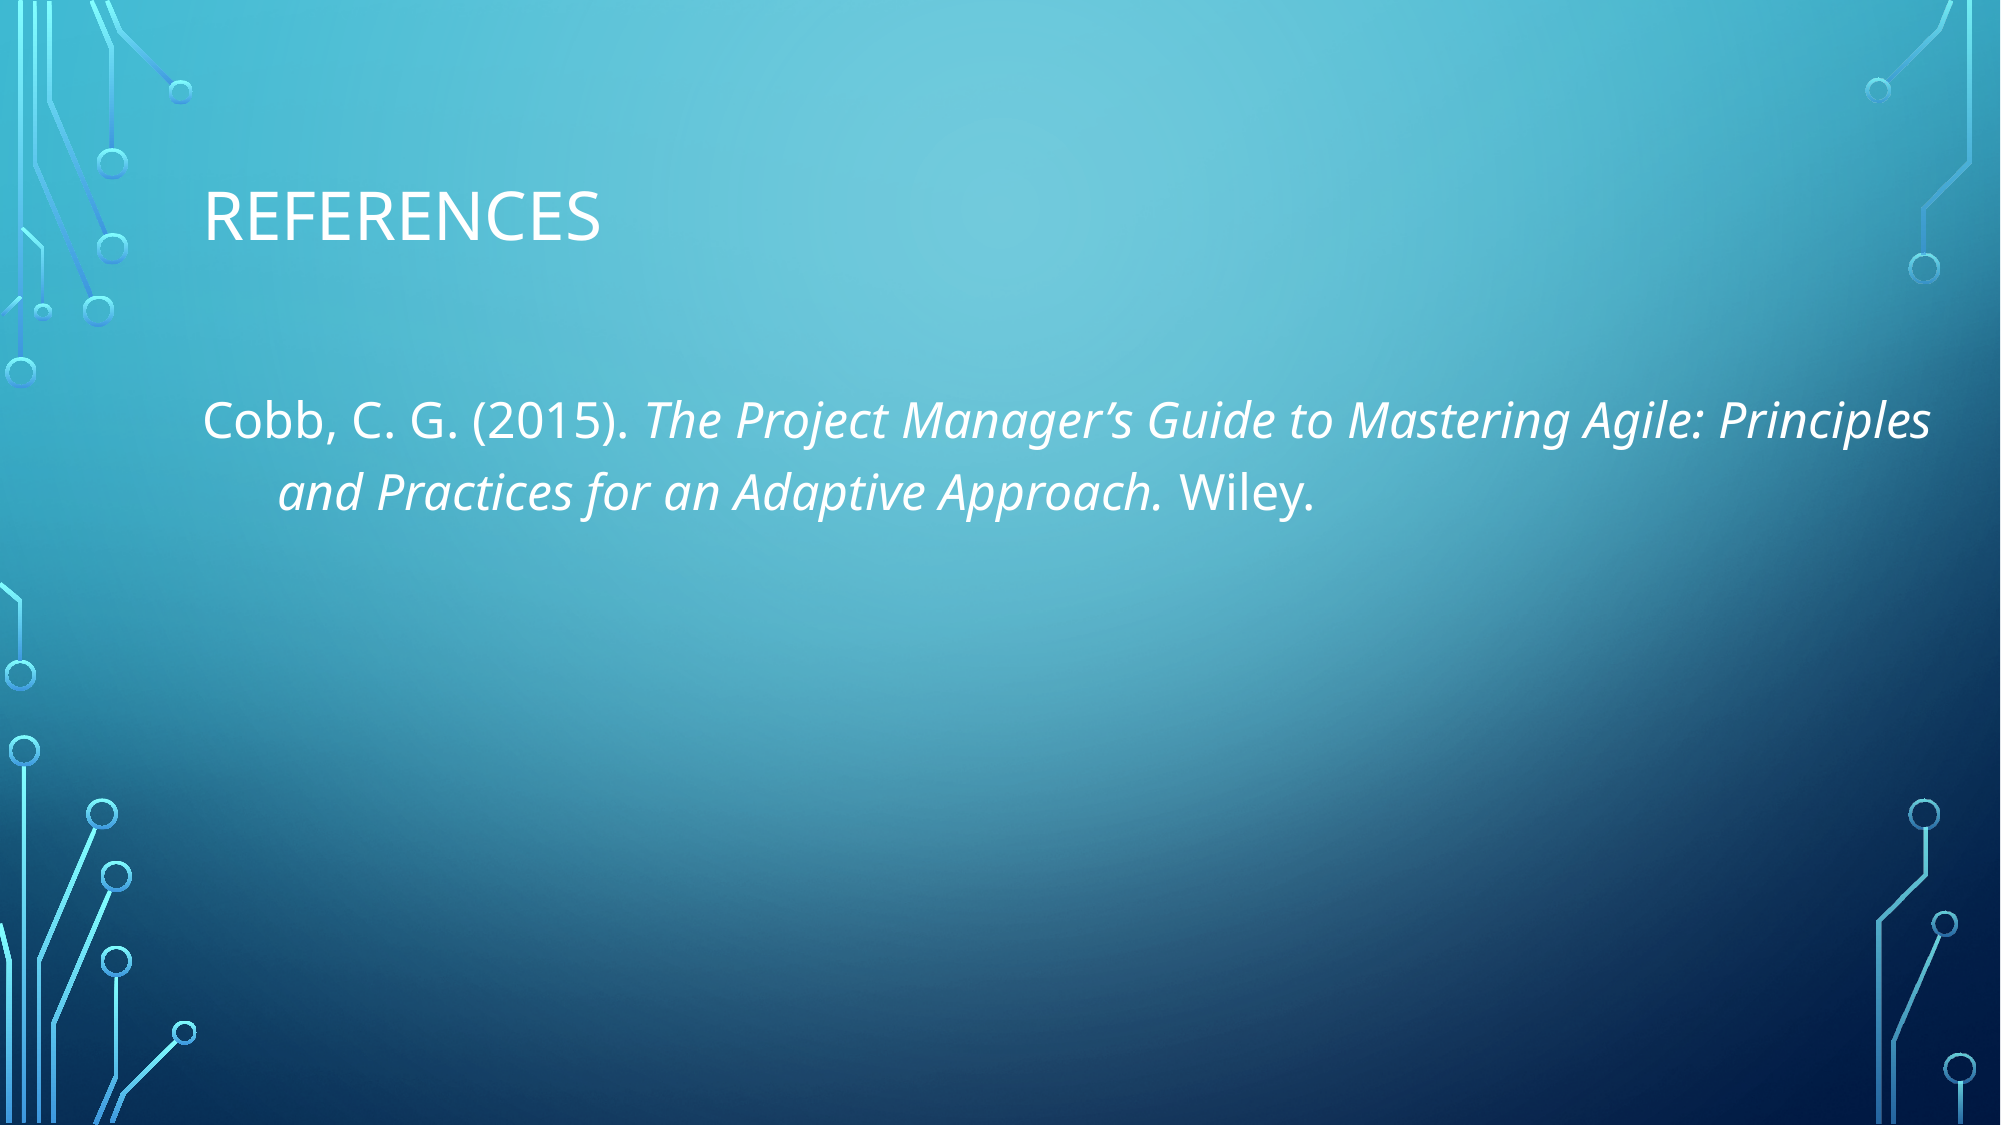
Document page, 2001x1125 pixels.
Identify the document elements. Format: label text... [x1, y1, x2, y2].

title References [187, 101, 1813, 344]
list Cobb, C. G. (2015). The Project Manager’s Guide to Mastering Agile: Principles and Practices for an Adaptive Approach. Wiley. [187, 369, 2000, 950]
